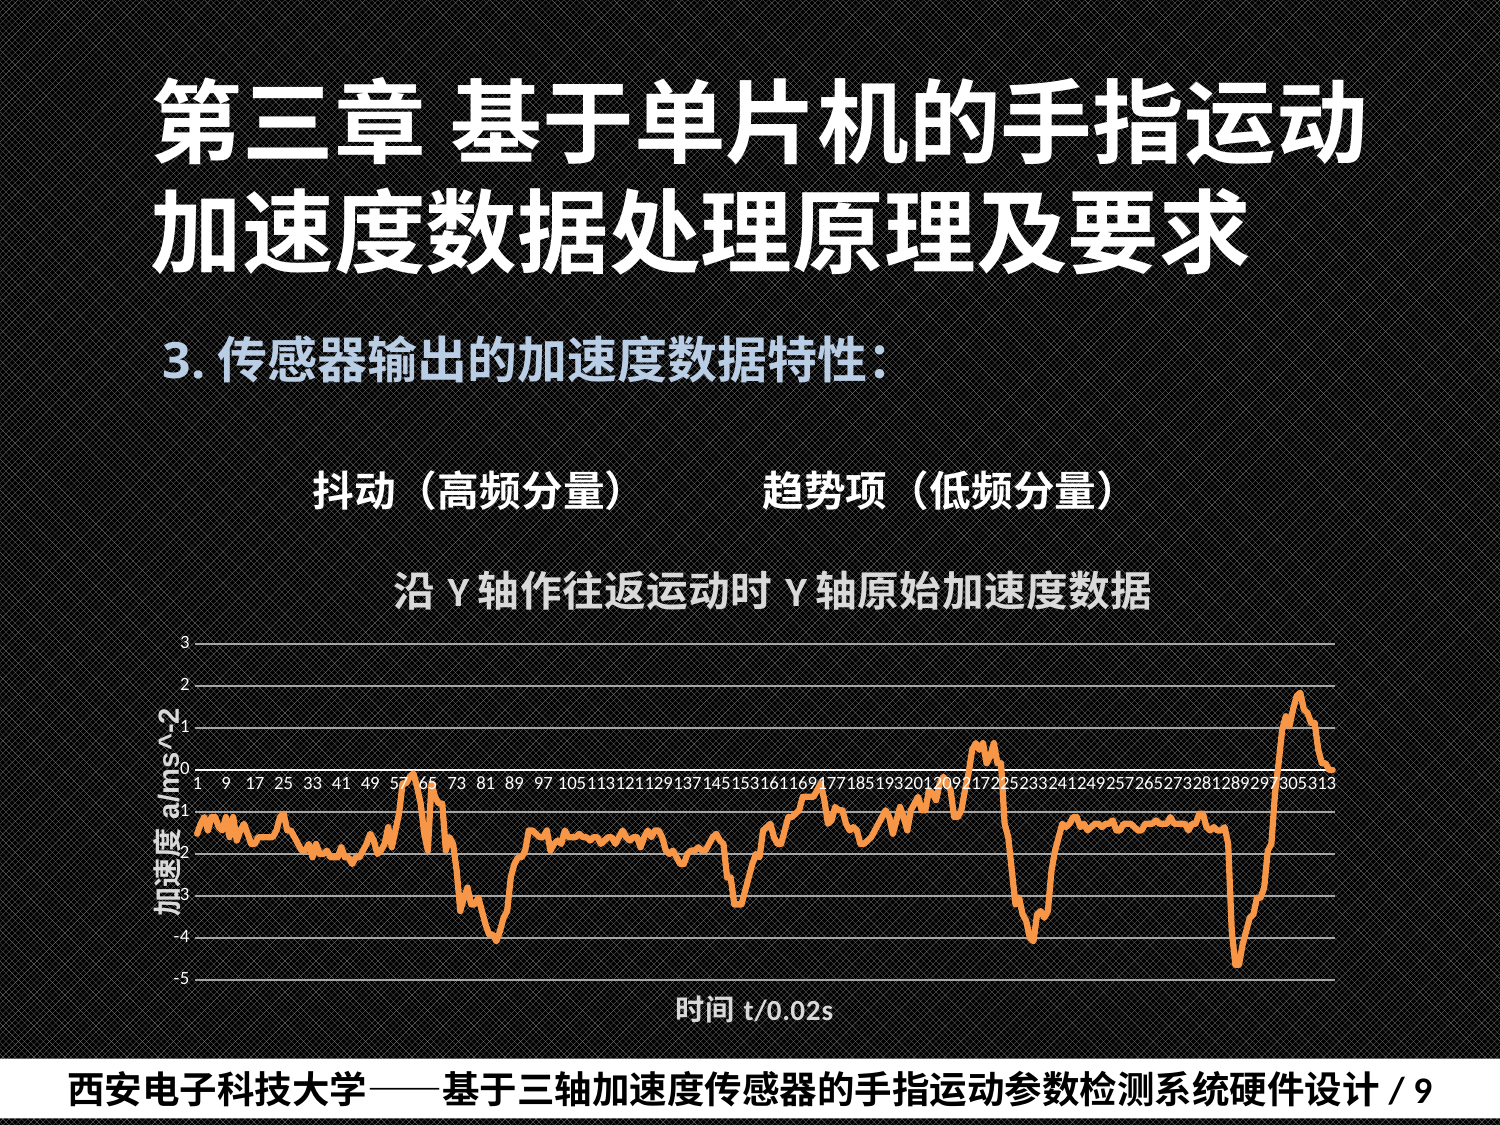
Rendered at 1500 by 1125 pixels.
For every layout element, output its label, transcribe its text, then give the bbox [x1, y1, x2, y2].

title 第三章 基于单片机的手指运动加速度数据处理原理及要求 [135, 54, 1411, 296]
text_box 西安电子科技大学——基于三轴加速度传感器的手指运动参数检测系统硬件设计/ 9 [0, 1058, 1500, 1119]
subtitle 3.传感器输出的加速度数据特性： 抖动（高频分量） 趋势项（低频分量） [147, 320, 1471, 646]
chart [135, 526, 1411, 1038]
